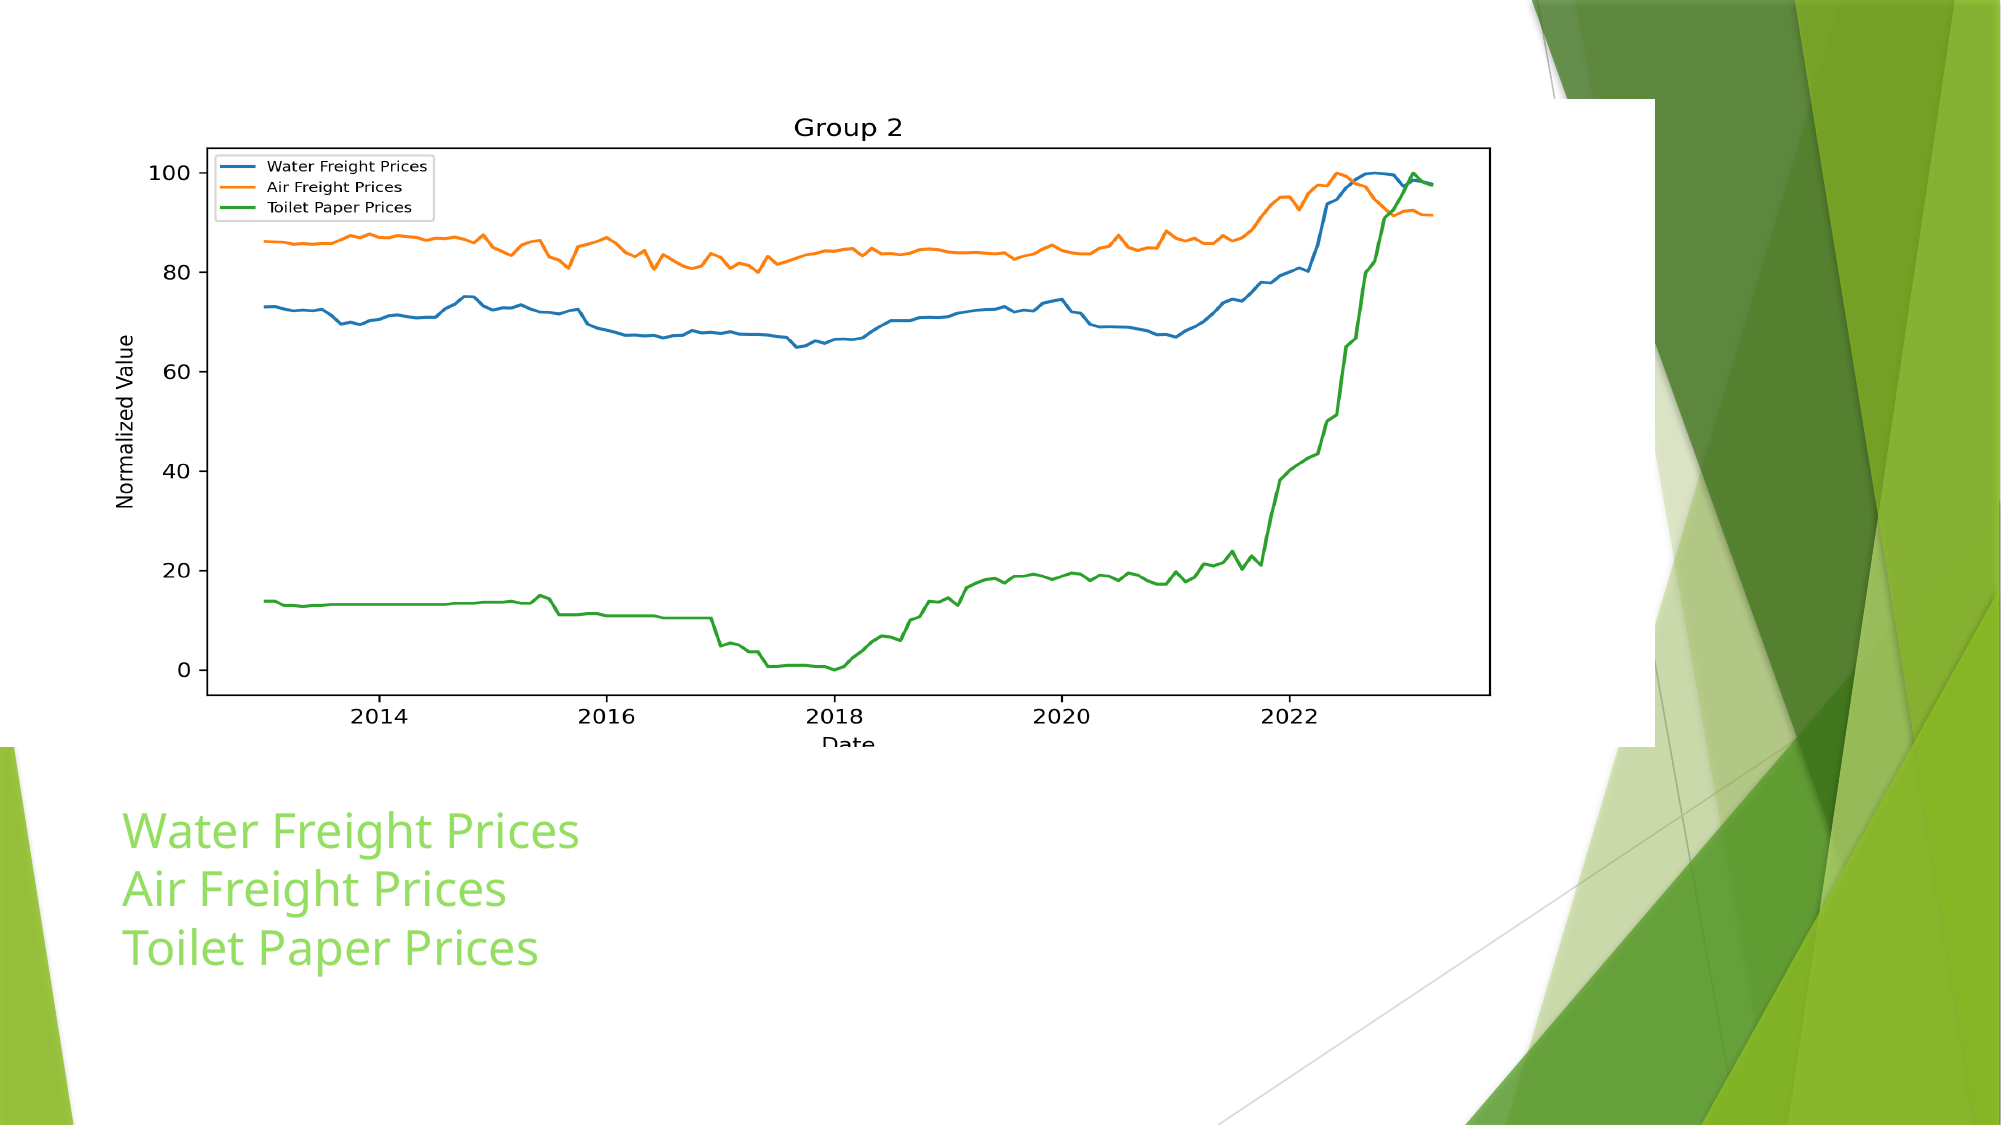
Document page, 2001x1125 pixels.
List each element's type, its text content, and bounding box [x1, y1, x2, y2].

title Water Freight Prices Air Freight Prices Toilet Paper Prices [107, 790, 1519, 1041]
picture [0, 99, 1656, 748]
